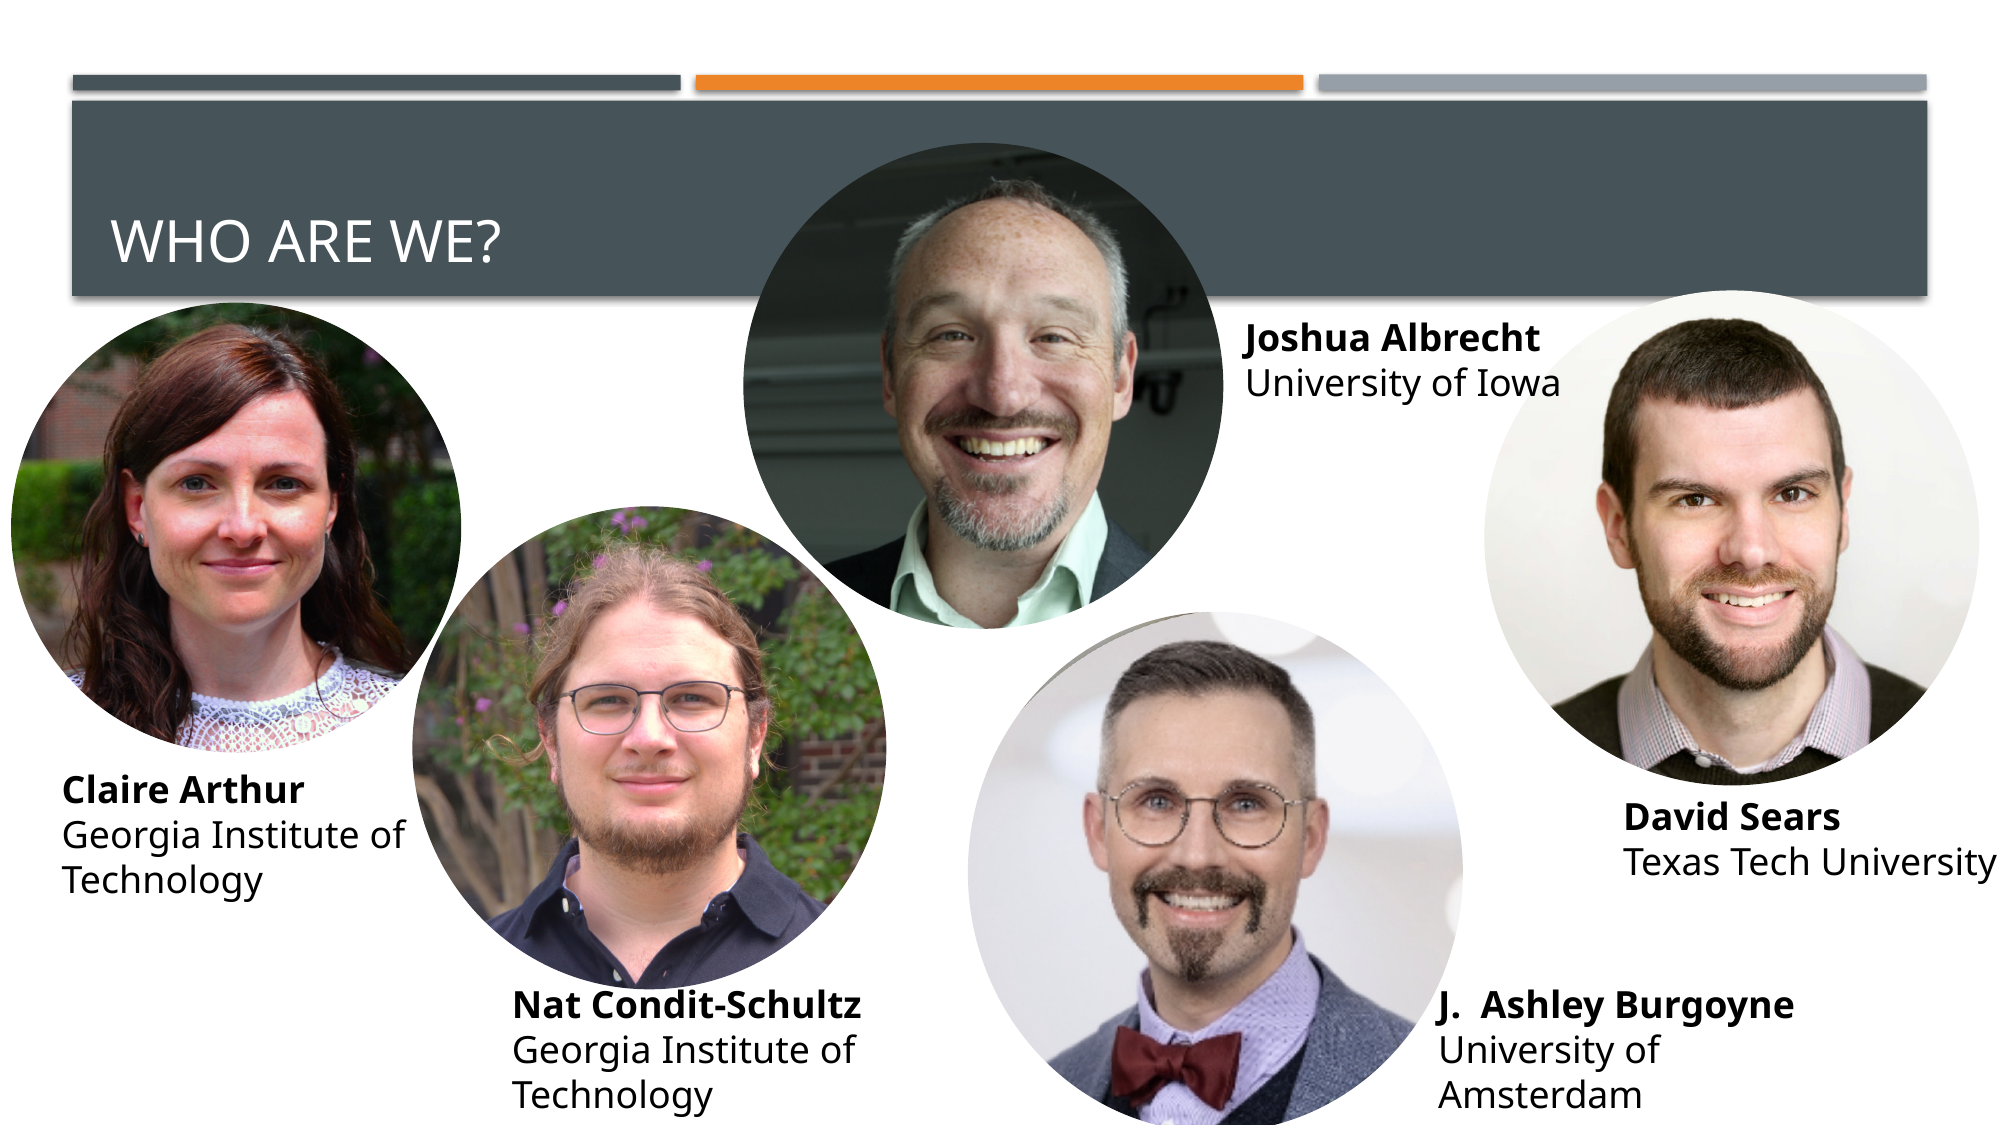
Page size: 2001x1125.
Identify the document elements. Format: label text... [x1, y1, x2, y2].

text_box David Sears Texas Tech University [1608, 785, 2000, 891]
text_box Joshua Albrecht University of Iowa [1230, 306, 1477, 411]
text_box Claire Arthur Georgia Institute of Technology [46, 764, 406, 909]
picture [10, 142, 1464, 1125]
title WHO ARE WE? [95, 115, 1905, 282]
text_box J. Ashley Burgoyne University of Amsterdam [1469, 973, 1881, 1124]
text_box Nat Condit-Schultz Georgia Institute of Technology [497, 998, 879, 1124]
picture [1483, 289, 1980, 786]
